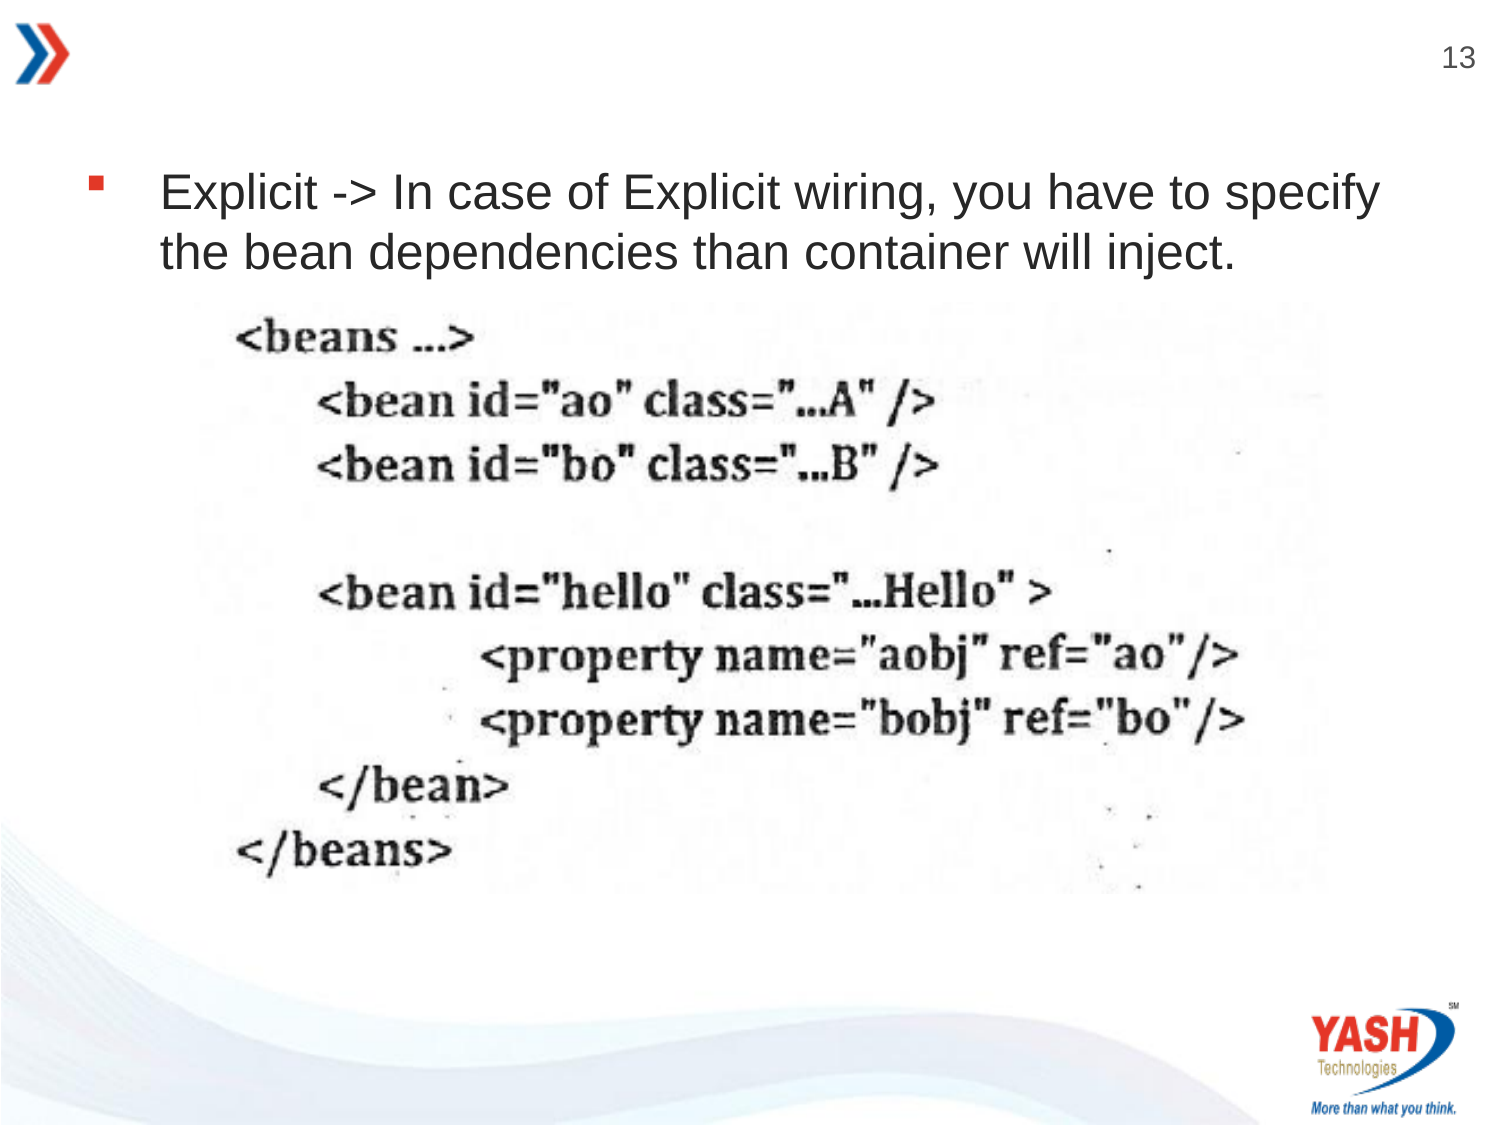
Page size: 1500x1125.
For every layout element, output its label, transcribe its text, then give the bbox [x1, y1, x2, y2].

list Explicit -> In case of Explicit wiring, you have to specify the bean dependencies than container will inject. [69, 152, 1420, 974]
picture [1, 93, 1500, 1125]
picture [13, 22, 70, 85]
